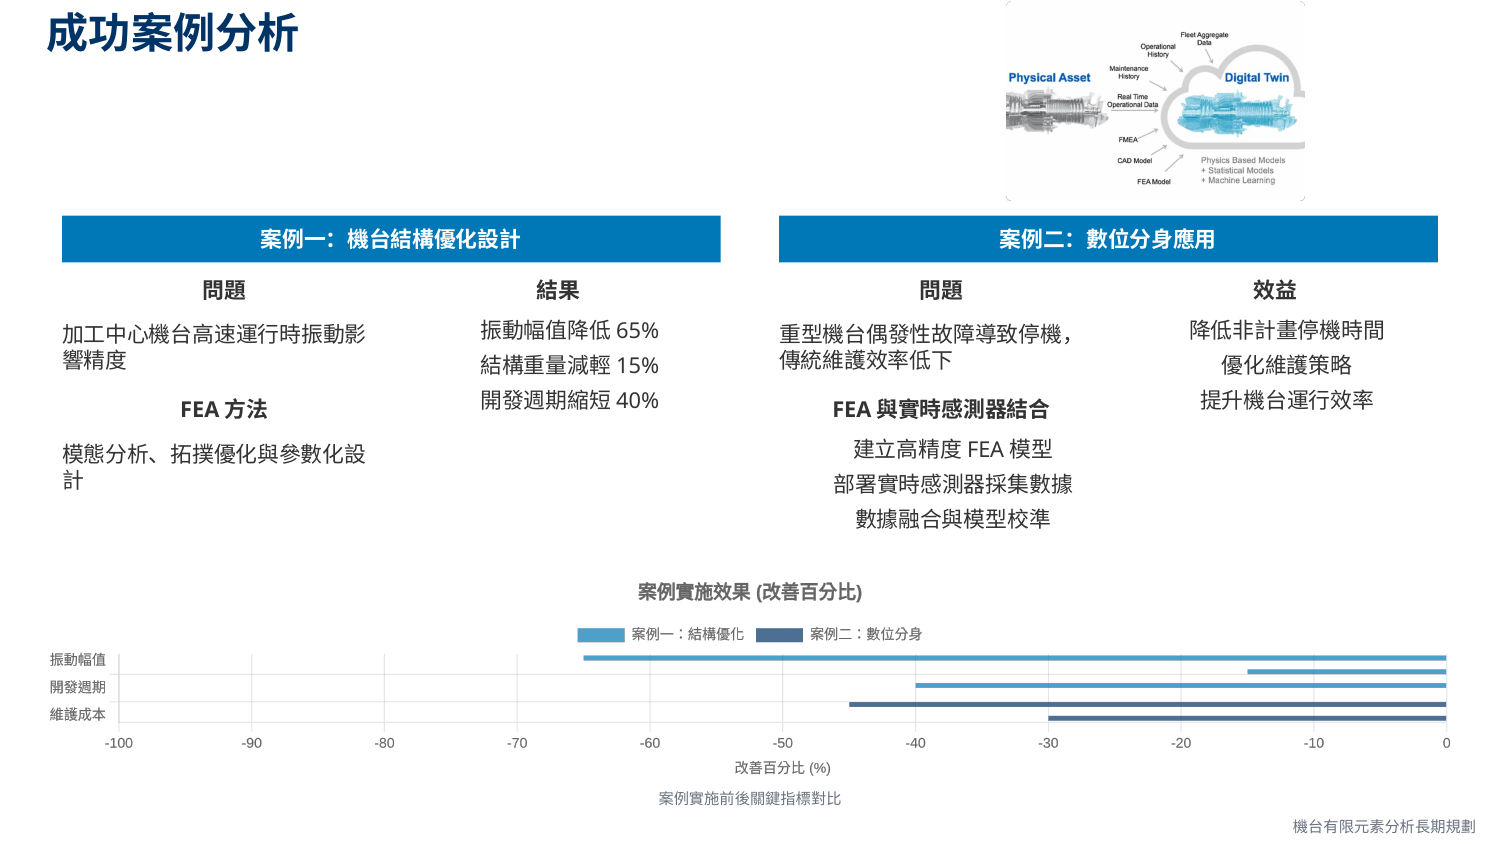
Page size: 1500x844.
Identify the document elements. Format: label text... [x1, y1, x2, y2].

text_box 加工中心機台高速運行時振動影響精度 [62, 320, 387, 373]
text_box 開發週期縮短40% [480, 386, 660, 413]
text_box 振動幅值降低65% [480, 316, 660, 343]
text_box FEA與實時感測器結合 [832, 395, 1051, 423]
text_box 案例實施前後關鍵指標對比 [658, 788, 842, 808]
picture [46, 570, 1454, 782]
text_box 成功案例分析 [46, 6, 301, 57]
text_box 案例二：數位分身應用 [999, 225, 1218, 253]
text_box 提升機台運行效率 [1200, 386, 1375, 413]
text_box 建立高精度FEA模型 [853, 435, 1054, 462]
text_box 部署實時感測器採集數據 [833, 470, 1073, 498]
text_box 模態分析、拓撲優化與參數化設計 [62, 440, 387, 493]
text_box 機台有限元素分析長期規劃 [1285, 816, 1481, 836]
text_box 結果 [536, 276, 581, 303]
text_box 重型機台偶發性故障導致停機，傳統維護效率低下 [779, 320, 1104, 373]
text_box FEA方法 [180, 395, 269, 423]
text_box 問題 [919, 276, 964, 303]
text_box 優化維護策略 [1221, 351, 1353, 378]
text_box 問題 [202, 276, 247, 303]
text_box 降低非計畫停機時間 [1189, 316, 1386, 343]
text_box [62, 215, 721, 263]
text_box 效益 [1253, 276, 1298, 303]
text_box 數據融合與模型校準 [855, 505, 1052, 533]
picture [1006, 1, 1305, 201]
text_box [779, 215, 1438, 263]
text_box 結構重量減輕15% [480, 351, 660, 378]
text_box 案例一：機台結構優化設計 [260, 225, 522, 253]
